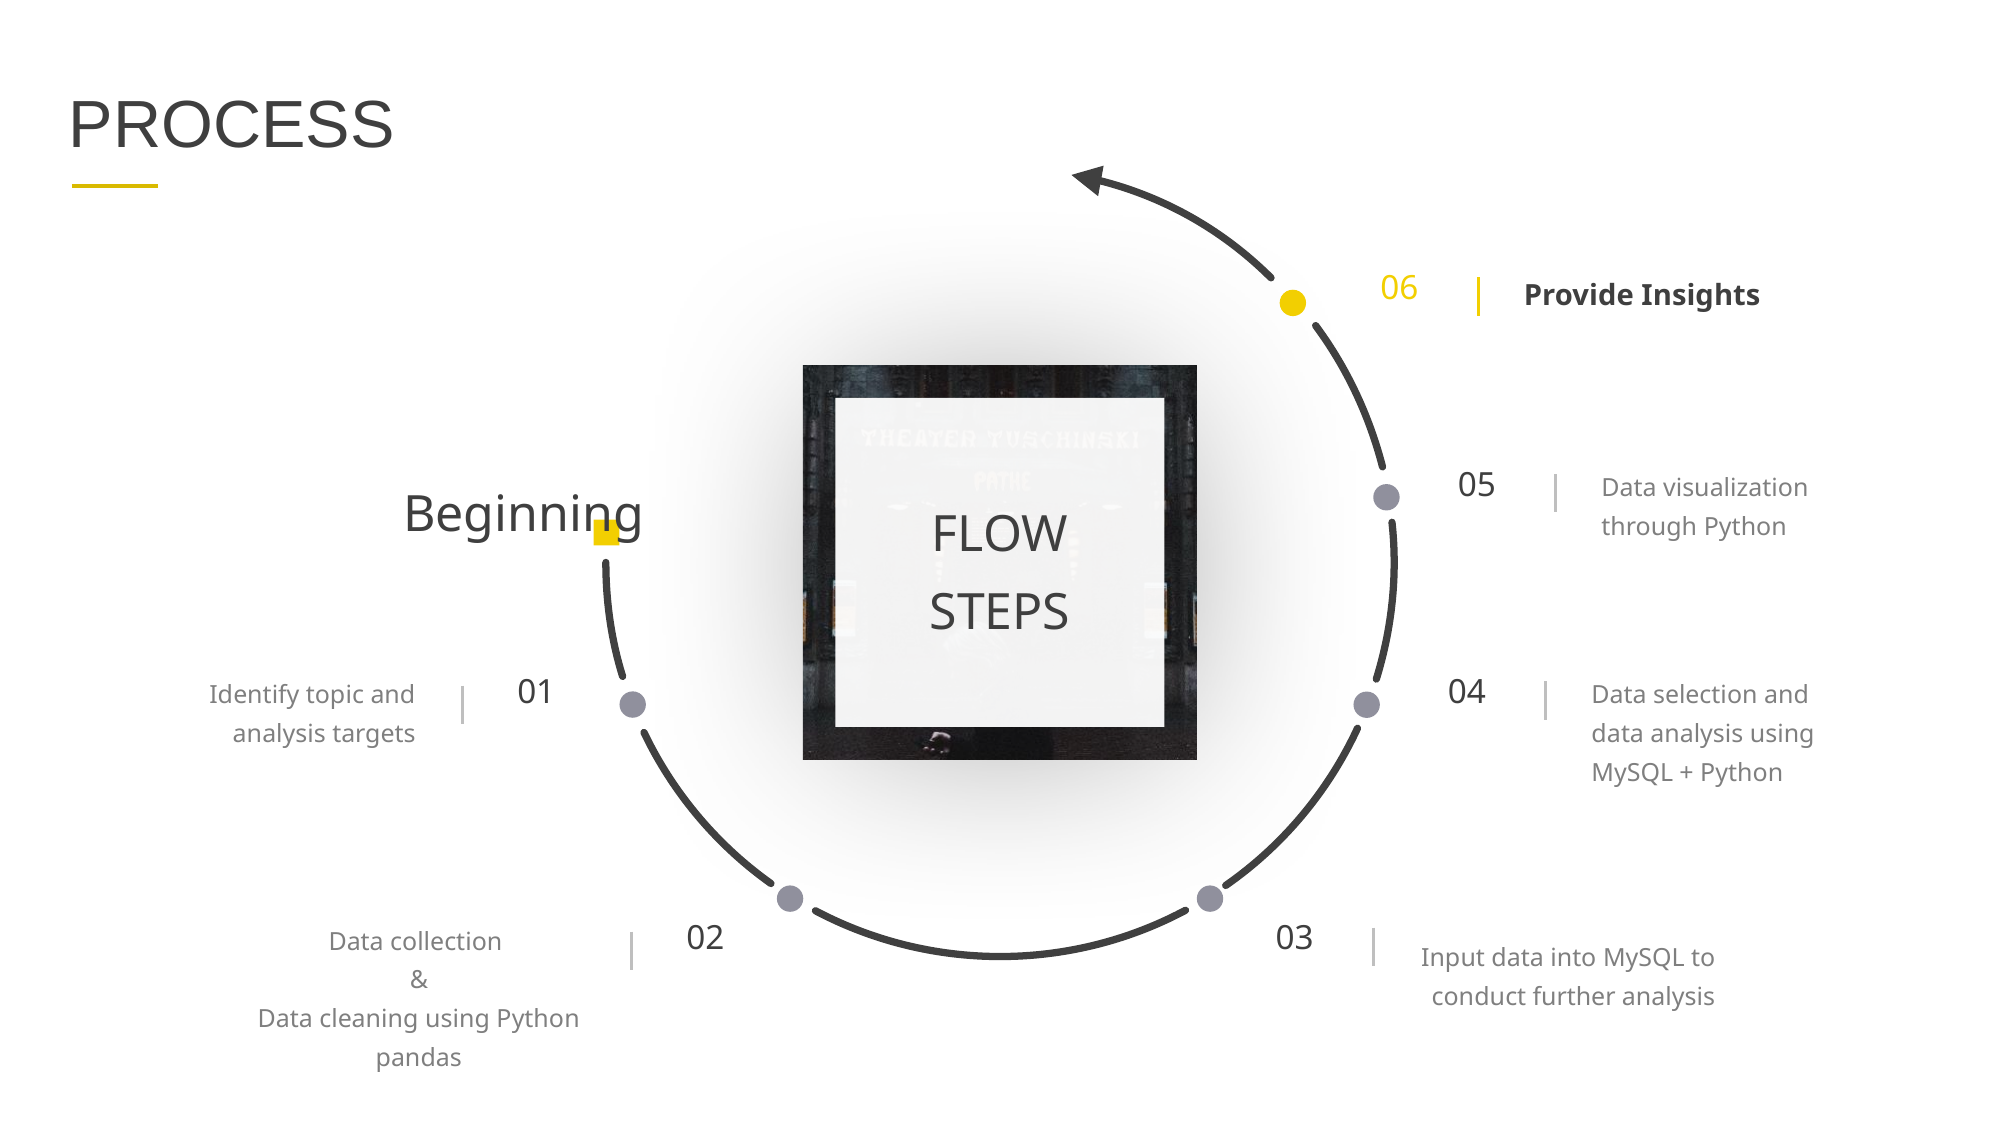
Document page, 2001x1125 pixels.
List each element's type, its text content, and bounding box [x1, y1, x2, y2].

text_box [1279, 289, 1307, 317]
text_box PROCESS [53, 49, 456, 169]
text_box Input data into MySQL to conduct further analysis [1360, 925, 1731, 1019]
text_box [1353, 691, 1380, 718]
text_box Provide Insights [1509, 258, 1931, 319]
text_box Data visualization through Python [1586, 455, 1880, 549]
text_box Data collection & Data cleaning using Python pandas [237, 908, 600, 1080]
text_box Beginning [388, 474, 685, 550]
text_box [1196, 885, 1224, 912]
text_box [643, 732, 771, 884]
text_box 06 [1341, 258, 1458, 314]
text_box [619, 691, 646, 718]
text_box [1373, 484, 1400, 511]
text_box [1225, 728, 1358, 886]
text_box 05 [1418, 455, 1536, 511]
text_box [605, 562, 623, 677]
text_box 02 [647, 908, 764, 964]
picture [802, 365, 1198, 760]
text_box Identify topic and analysis targets [137, 662, 431, 756]
text_box [815, 910, 1186, 957]
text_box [1071, 165, 1272, 279]
text_box [1376, 522, 1395, 680]
text_box [1315, 325, 1383, 467]
text_box [776, 885, 804, 912]
text_box Data selection and data analysis using MySQL + Python [1576, 662, 1870, 795]
text_box 03 [1236, 908, 1353, 964]
text_box 01 [477, 662, 595, 718]
text_box 04 [1408, 662, 1526, 718]
